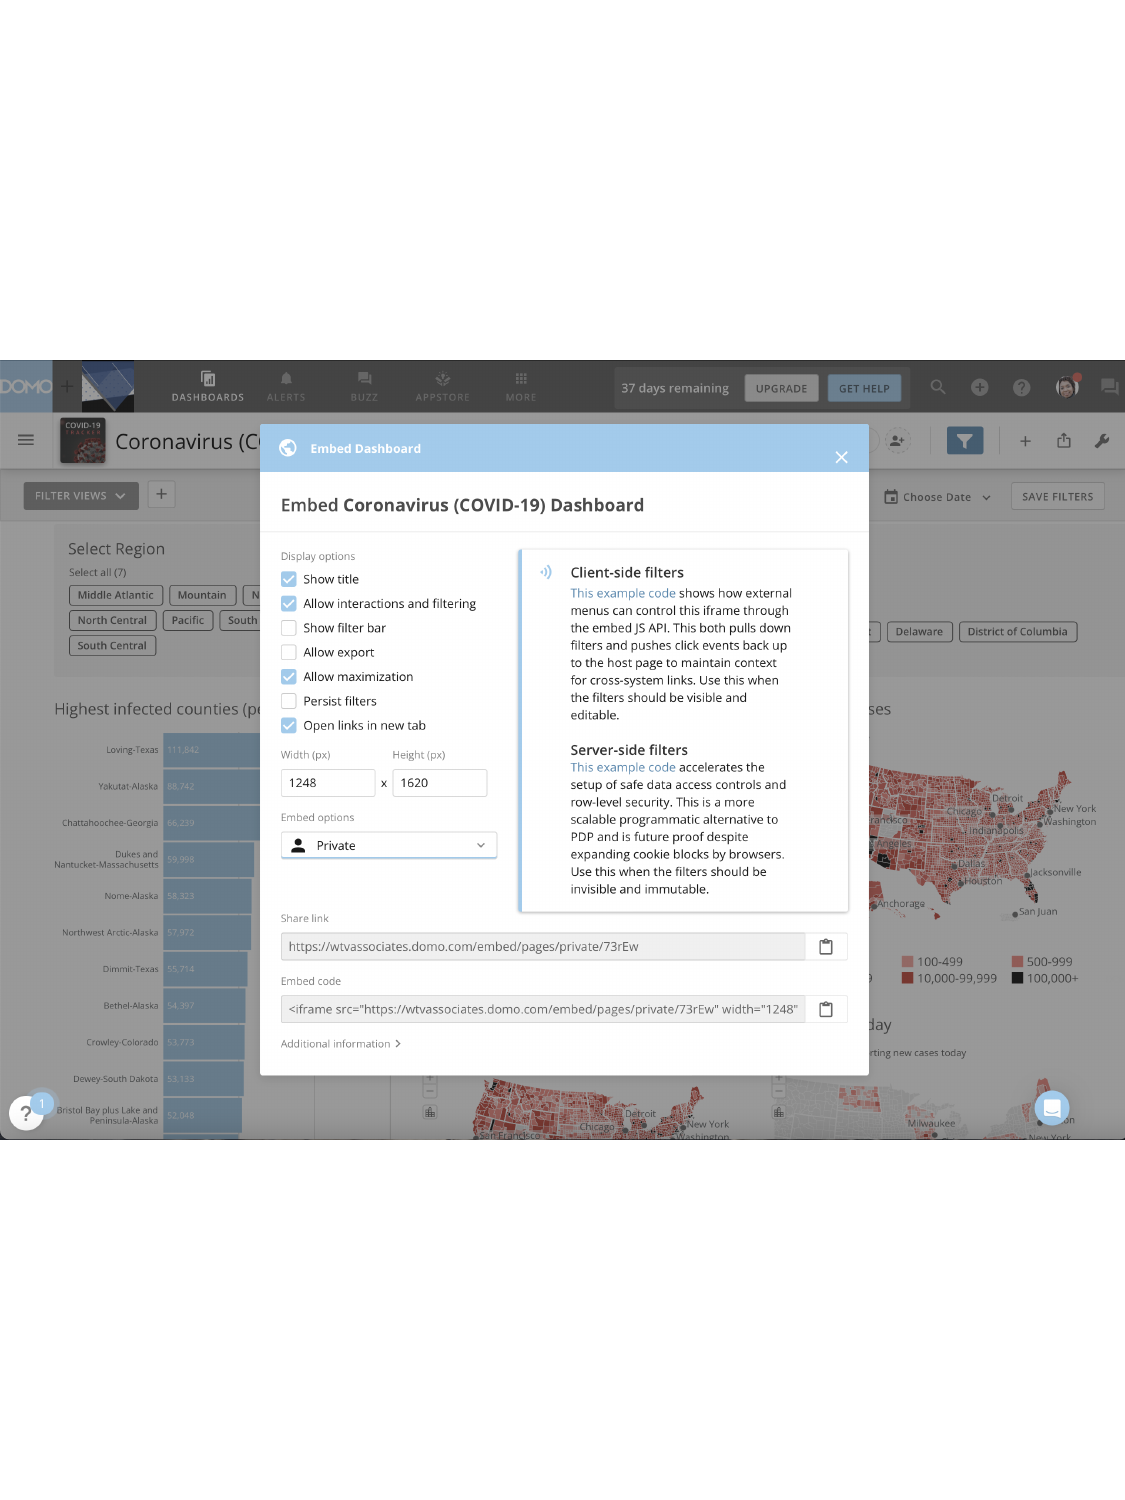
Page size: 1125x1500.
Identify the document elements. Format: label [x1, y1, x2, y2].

picture [0, 360, 1125, 1140]
